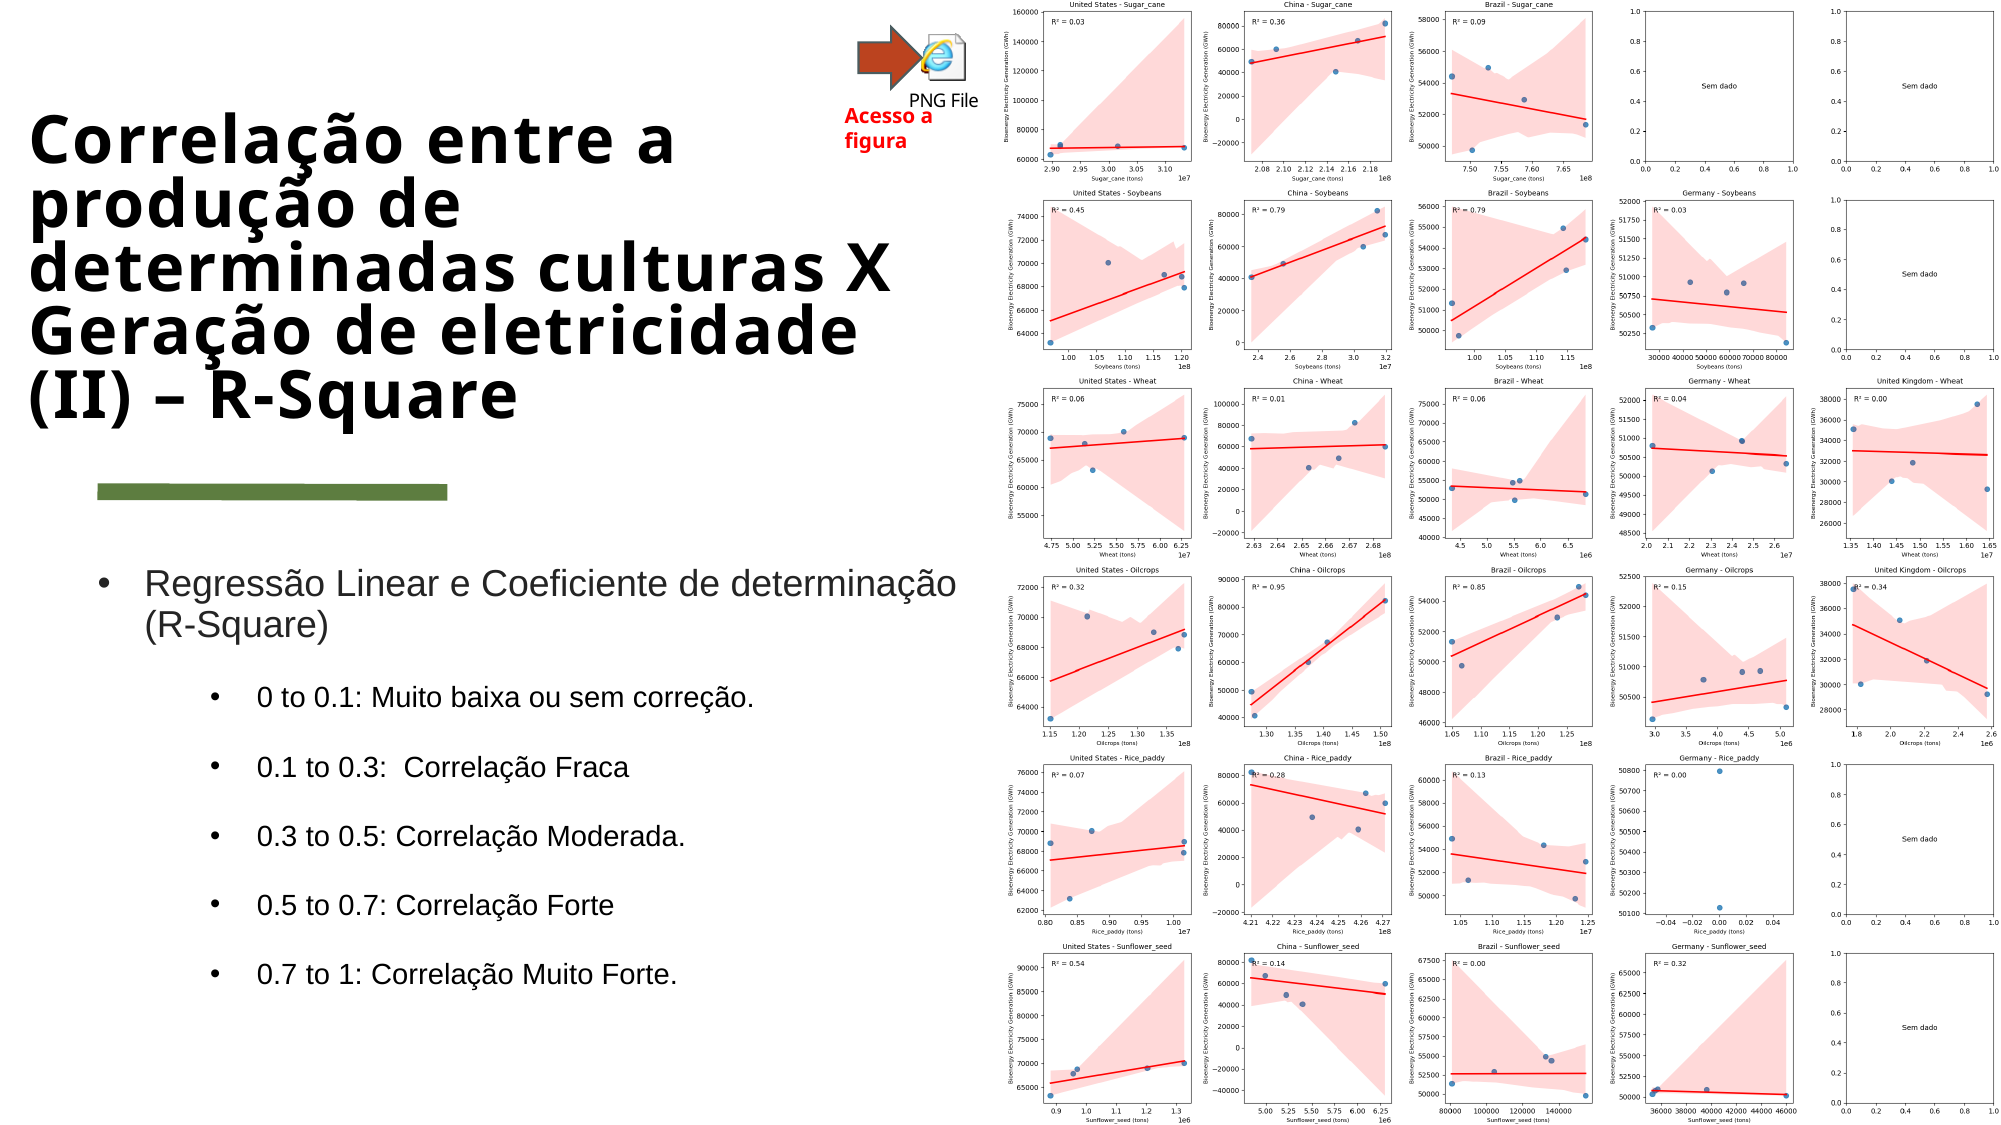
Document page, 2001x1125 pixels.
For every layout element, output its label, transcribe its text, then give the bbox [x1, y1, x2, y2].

title Correlação entre a produção de determinadas culturas X Geração de eletricidade (II) – R-Square [28, 165, 944, 432]
list Regressão Linear e Coeficiente de determinação (R-Square) 0 to 0.1: Muito baixa ou sem correção. 0.1 to 0.3: Correlação Fraca 0.3 to 0.5: Correlação Moderada. 0.5 to 0.7: Correlação Forte 0.7 to 1: Correlação Muito Forte. [97, 526, 999, 1026]
picture [999, 0, 2001, 1125]
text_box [868, 32, 1019, 166]
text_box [829, 27, 964, 162]
